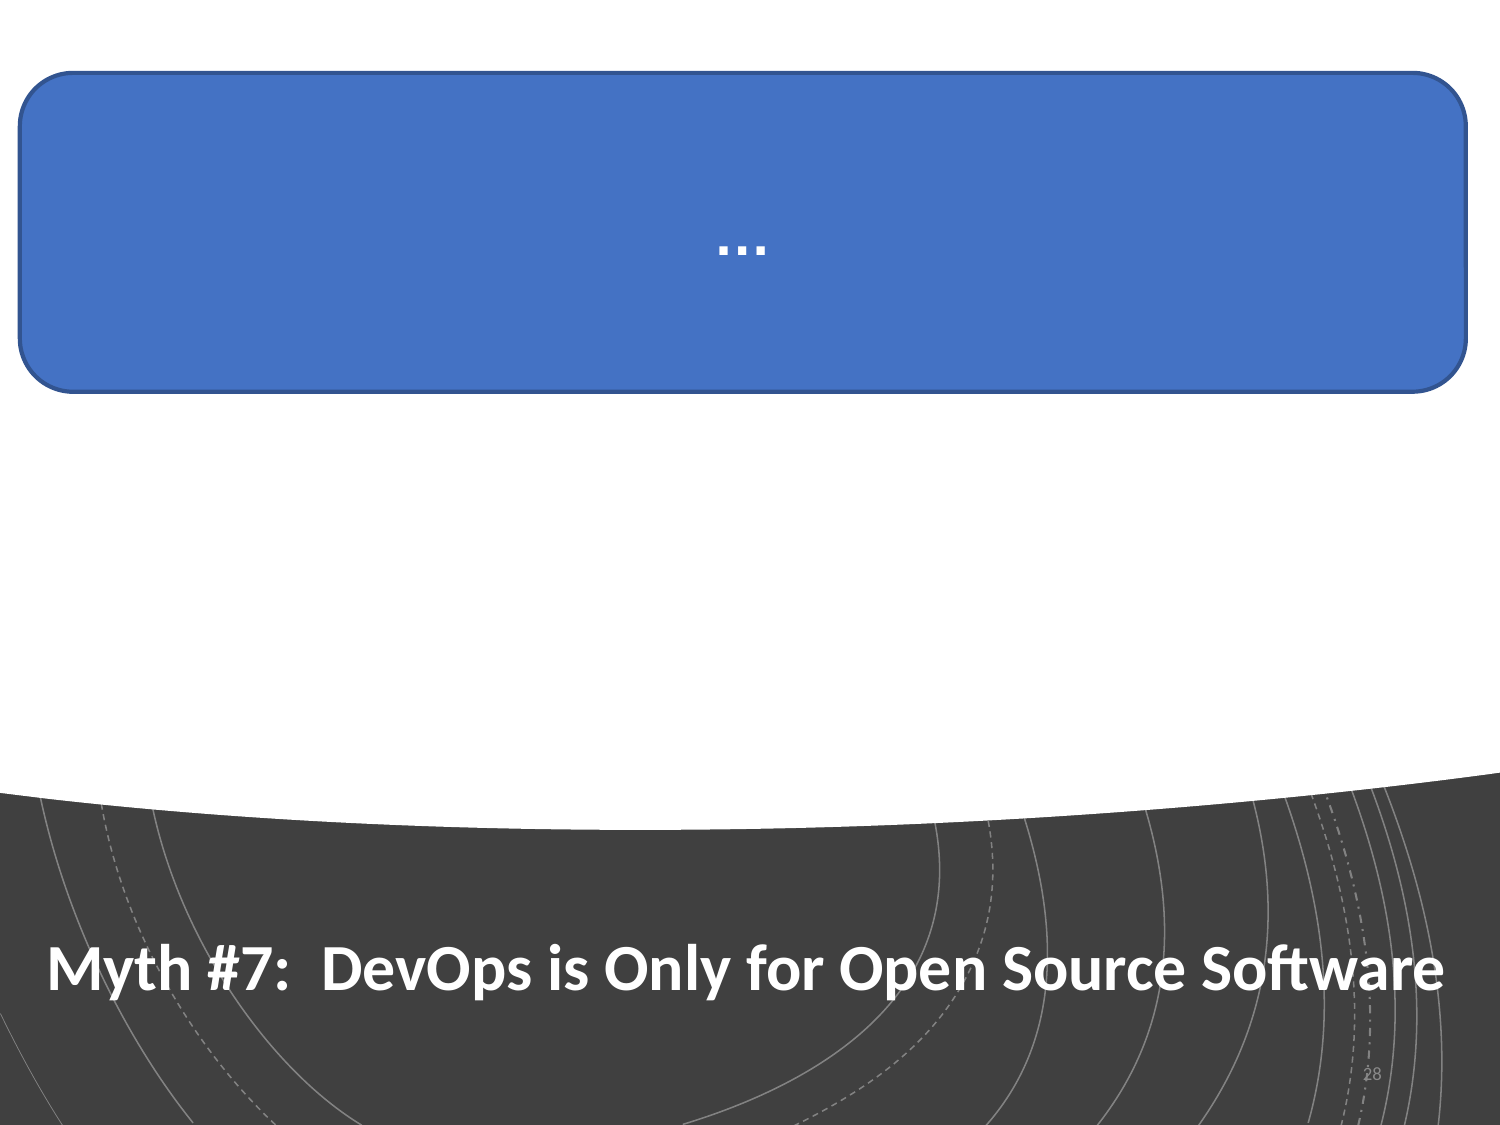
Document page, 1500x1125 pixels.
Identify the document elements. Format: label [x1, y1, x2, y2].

text_box [0, 0, 1500, 1125]
